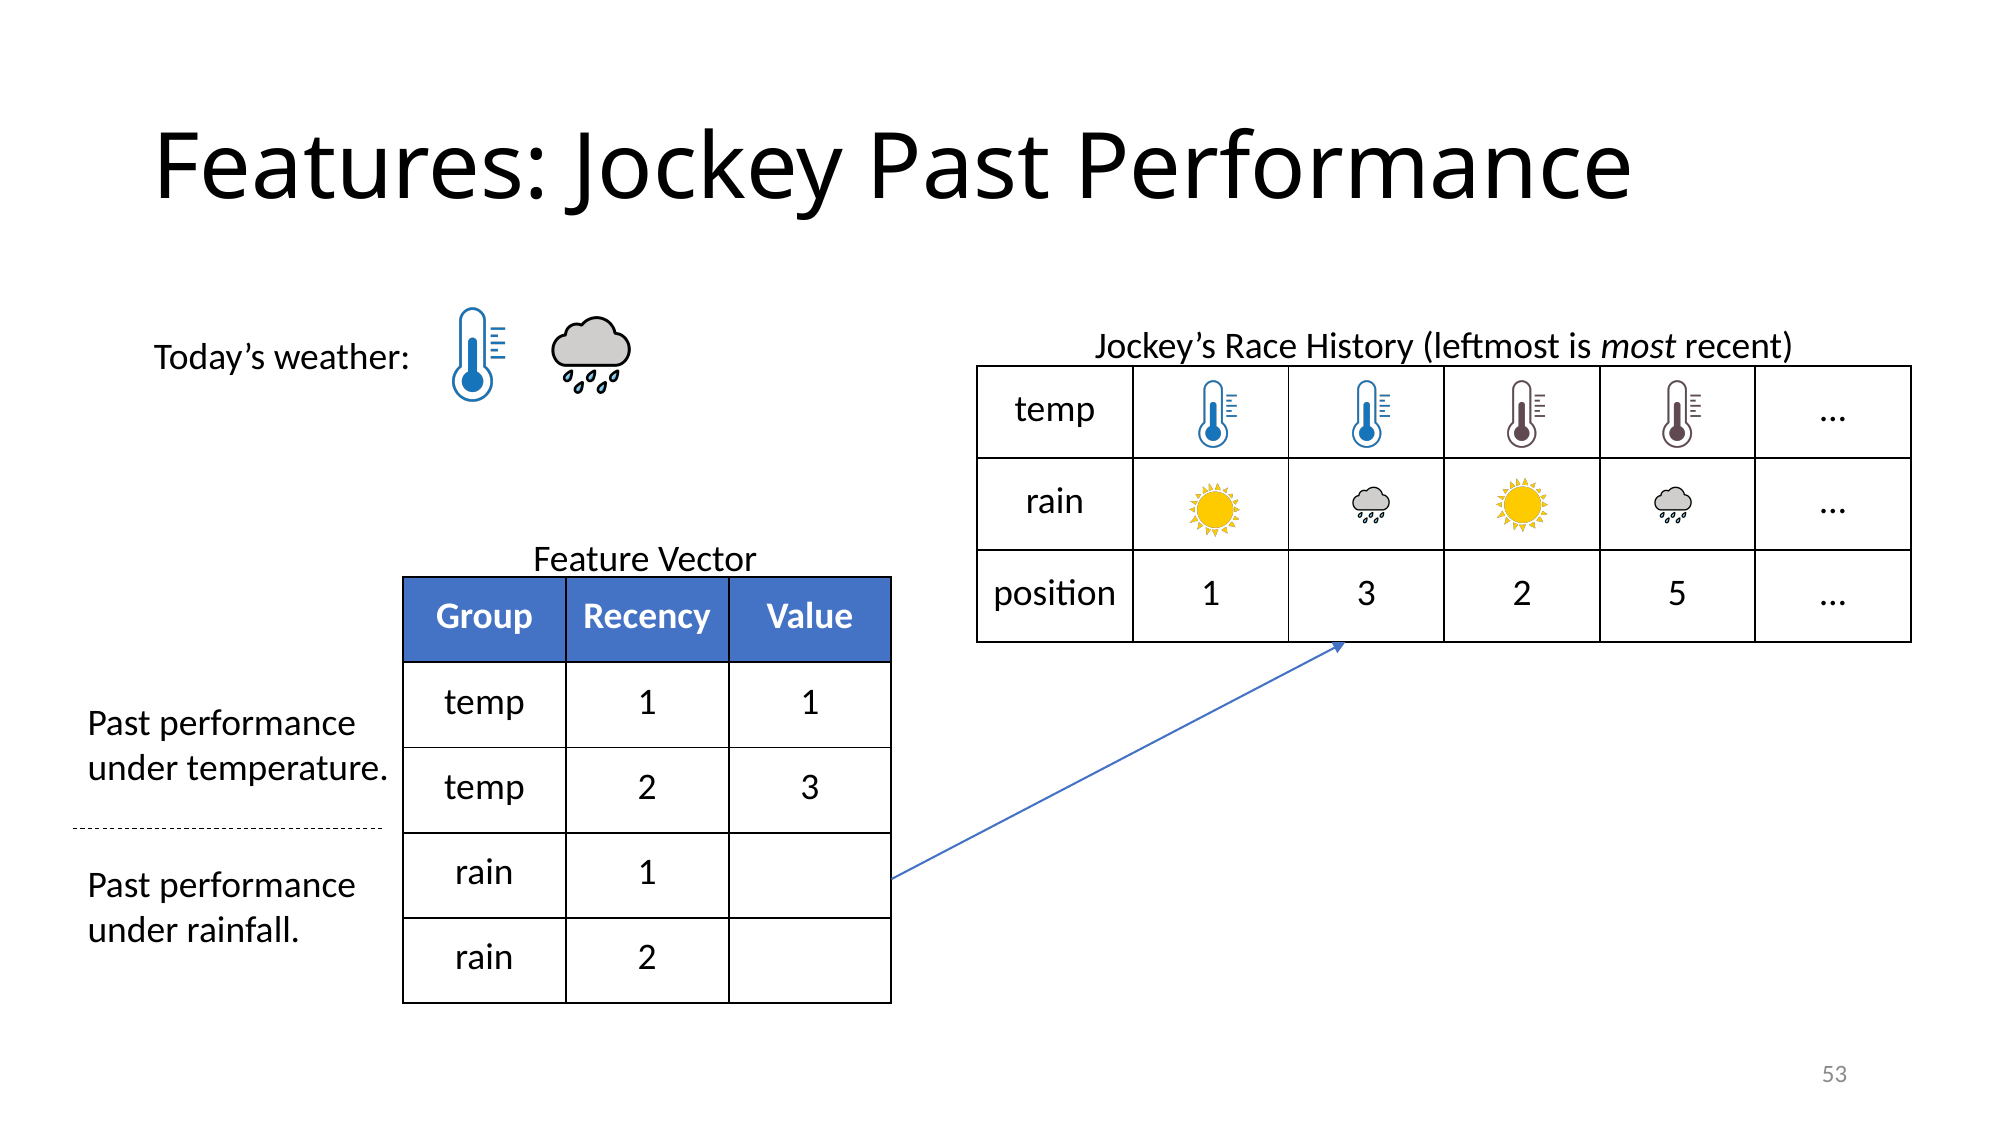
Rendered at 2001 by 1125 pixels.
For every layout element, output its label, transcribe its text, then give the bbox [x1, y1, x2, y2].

slide_number 53 [1412, 1042, 1863, 1103]
table_cell 5 [1601, 551, 1754, 641]
table_cell 1 [730, 663, 890, 747]
table_header … [1756, 367, 1910, 457]
table_cell rain [404, 919, 565, 1002]
text_box Today’s weather: [139, 324, 426, 385]
table_header [1289, 373, 1443, 457]
table_cell … [1756, 551, 1910, 641]
table_header [1445, 373, 1599, 457]
table_header Value [730, 578, 890, 661]
table_cell rain [978, 459, 1132, 549]
table_cell 1 [567, 834, 728, 917]
table_header temp [978, 367, 1132, 457]
picture [1183, 380, 1252, 448]
title Features: Jockey Past Performance [137, 59, 1863, 278]
table_cell temp [404, 748, 565, 832]
text_box Past performance under temperature. [72, 690, 430, 796]
picture [1336, 379, 1405, 448]
picture [1647, 479, 1699, 531]
table_cell [1289, 459, 1443, 549]
table_header Recency [567, 587, 728, 661]
table_header Group [404, 578, 565, 661]
picture [1345, 479, 1397, 531]
table_cell 2 [567, 919, 728, 1002]
table_cell [1134, 459, 1288, 549]
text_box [891, 641, 1346, 880]
table_cell … [1756, 459, 1910, 549]
table_cell [1601, 459, 1754, 549]
table_header [1134, 373, 1288, 457]
picture [1647, 379, 1716, 448]
table_cell rain [404, 834, 565, 917]
table_cell temp [404, 663, 565, 747]
table_cell position [978, 551, 1132, 641]
table_cell 1 [1134, 551, 1288, 641]
table_cell 3 [1289, 551, 1443, 641]
table_cell 2 [1445, 551, 1599, 641]
table_cell [730, 919, 890, 1002]
table_cell 3 [730, 748, 890, 832]
picture [536, 300, 646, 410]
text_box Jockey’s Race History (leftmost is most recent) [1079, 313, 1809, 373]
picture [1189, 483, 1240, 537]
picture [1492, 379, 1560, 448]
text_box Past performance under rainfall. [72, 852, 430, 958]
text_box Feature Vector [518, 526, 773, 587]
picture [1496, 478, 1548, 532]
table_cell [1445, 459, 1599, 549]
picture [431, 307, 526, 403]
table_cell [730, 834, 890, 917]
table_cell 1 [567, 663, 728, 747]
table_header [1601, 373, 1754, 457]
table_cell 2 [567, 748, 728, 832]
